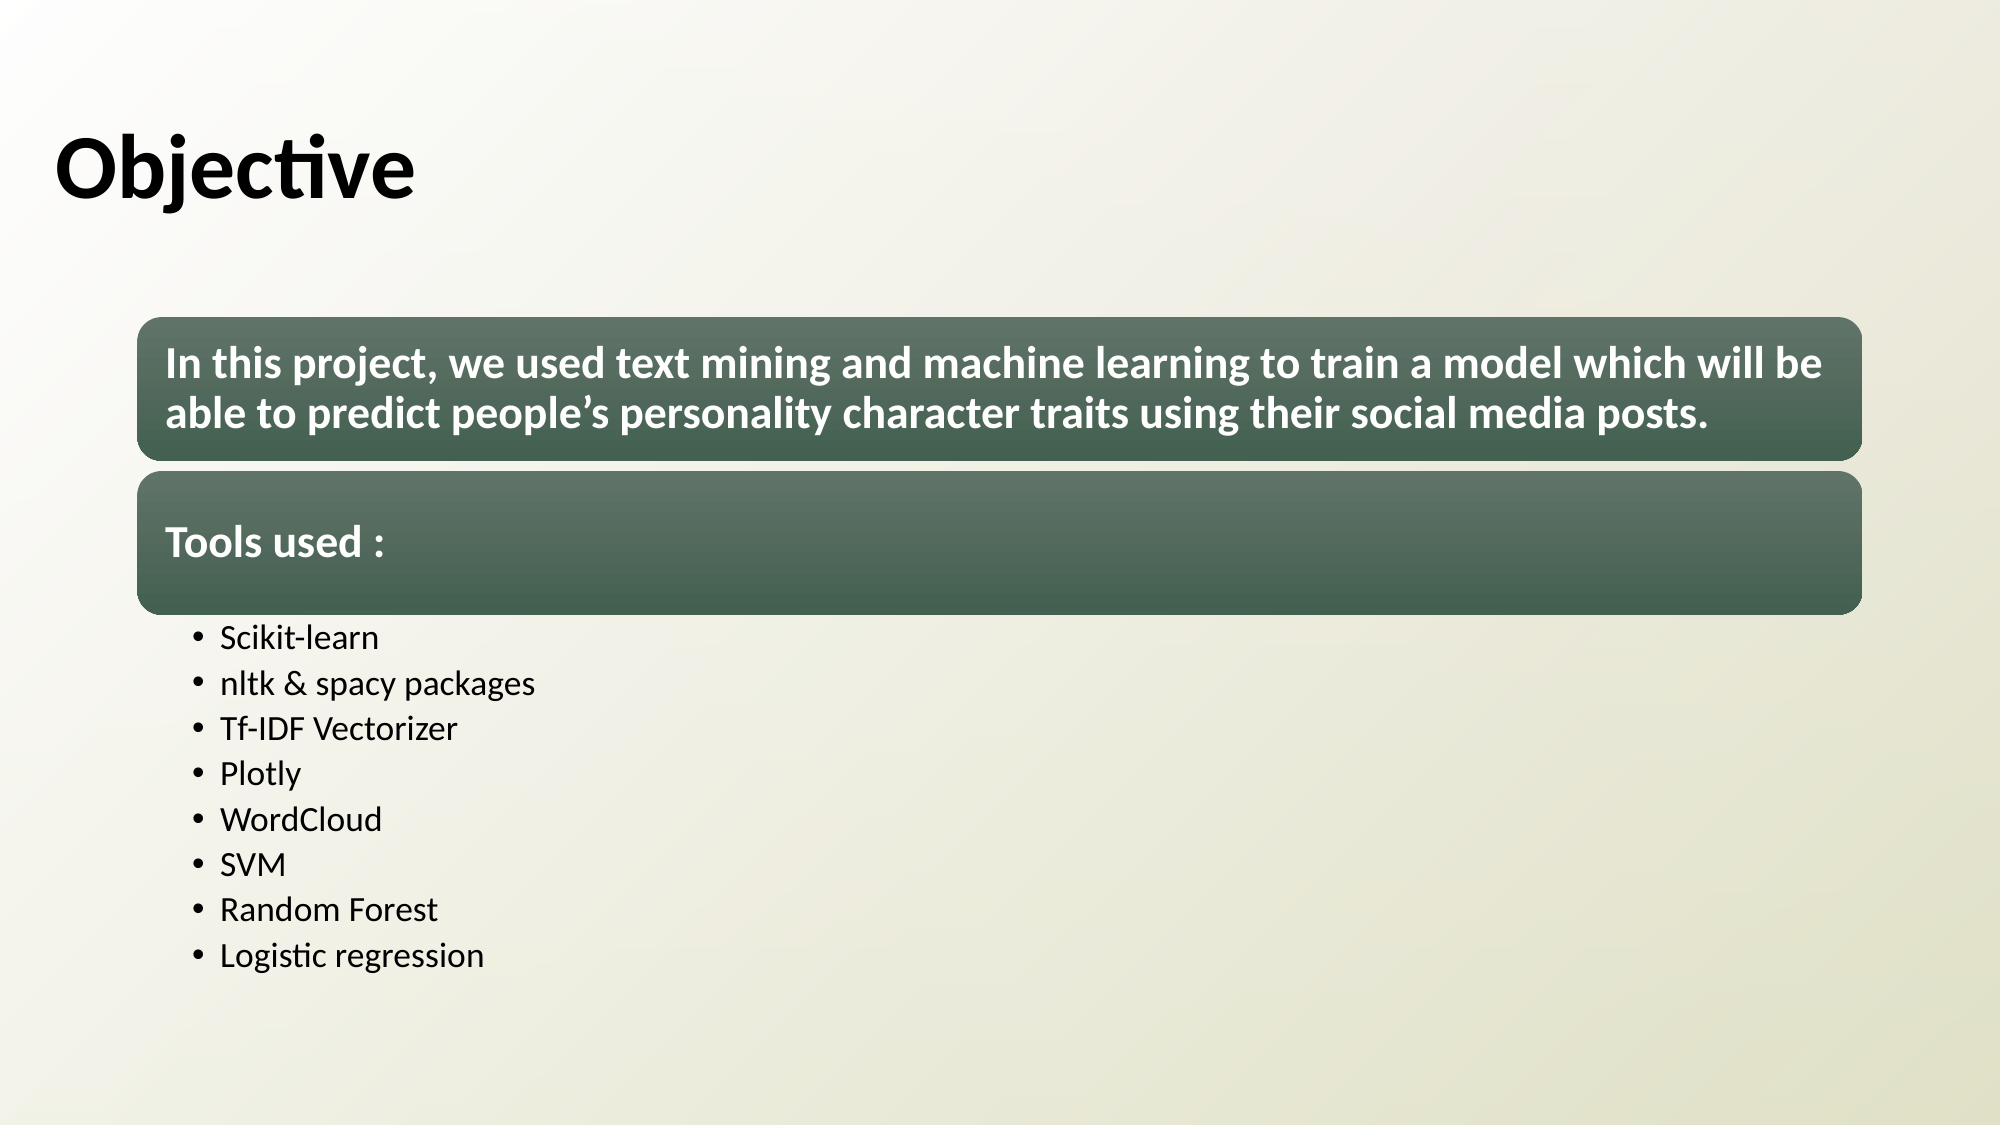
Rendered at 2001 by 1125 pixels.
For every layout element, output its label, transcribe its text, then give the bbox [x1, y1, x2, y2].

text_box [0, 0, 2000, 1125]
title Objective [40, 59, 618, 278]
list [137, 299, 1863, 1014]
